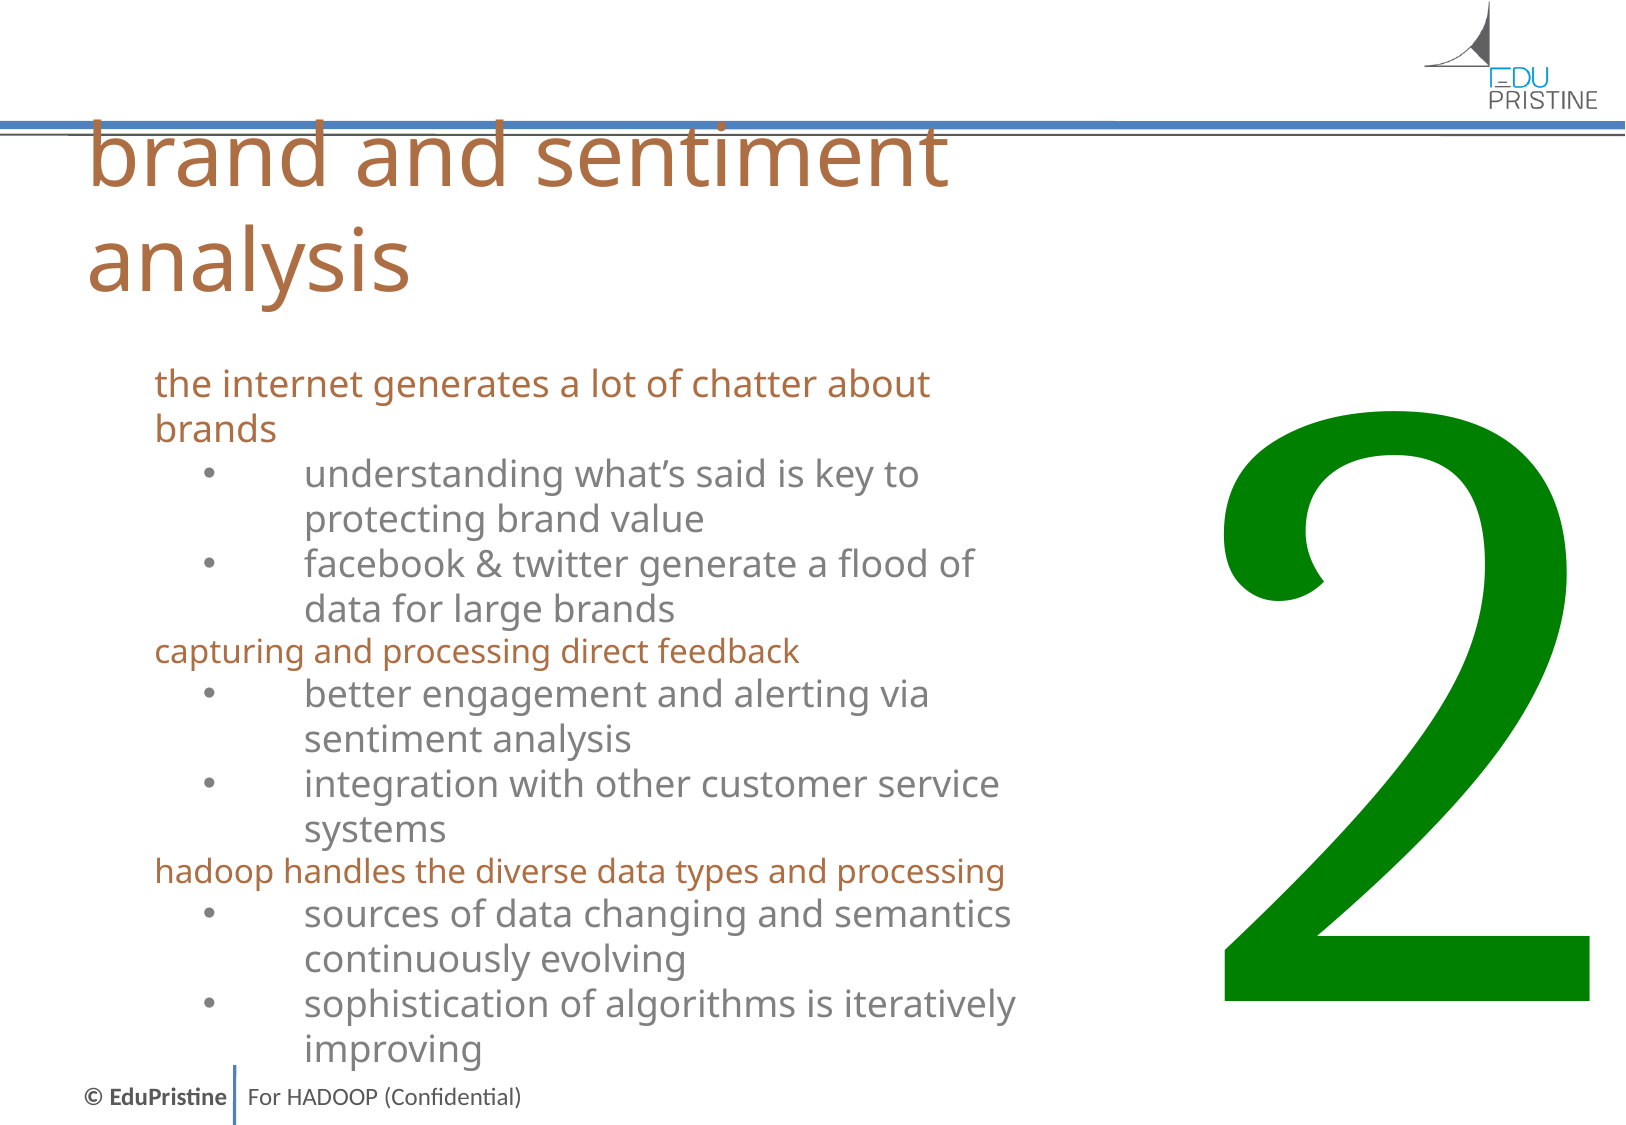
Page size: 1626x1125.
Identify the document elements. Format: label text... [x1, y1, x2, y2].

picture [1424, 1, 1597, 109]
text_box brand and sentiment analysis [76, 93, 1191, 315]
text_box the internet generates a lot of chatter about brands understanding what’s said is key to protecting brand value facebook & twitter generate a flood of data for large brands capturing and processing direct feedback better engagement and alerting via sentiment analysis integration with other customer service systems hadoop handles the diverse data types and processing sources of data changing and semantics continuously evolving sophistication of algorithms is iteratively improving [139, 352, 1041, 1078]
text_box 2 [745, 115, 1625, 1125]
